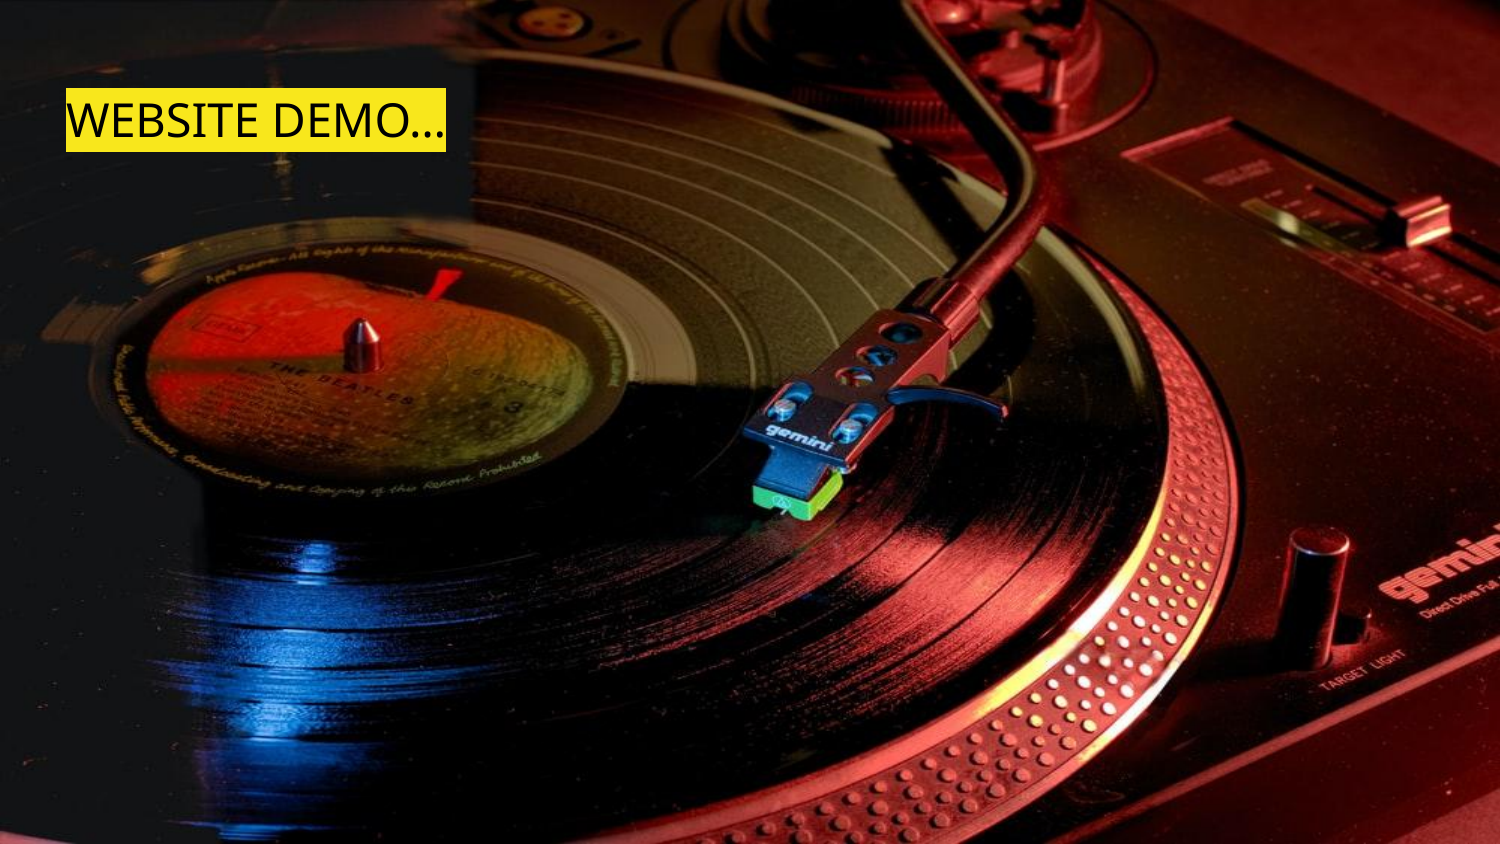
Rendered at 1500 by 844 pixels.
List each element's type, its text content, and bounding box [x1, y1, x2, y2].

picture [0, 0, 1500, 844]
title WEBSITE DEMO… [51, 72, 1449, 167]
